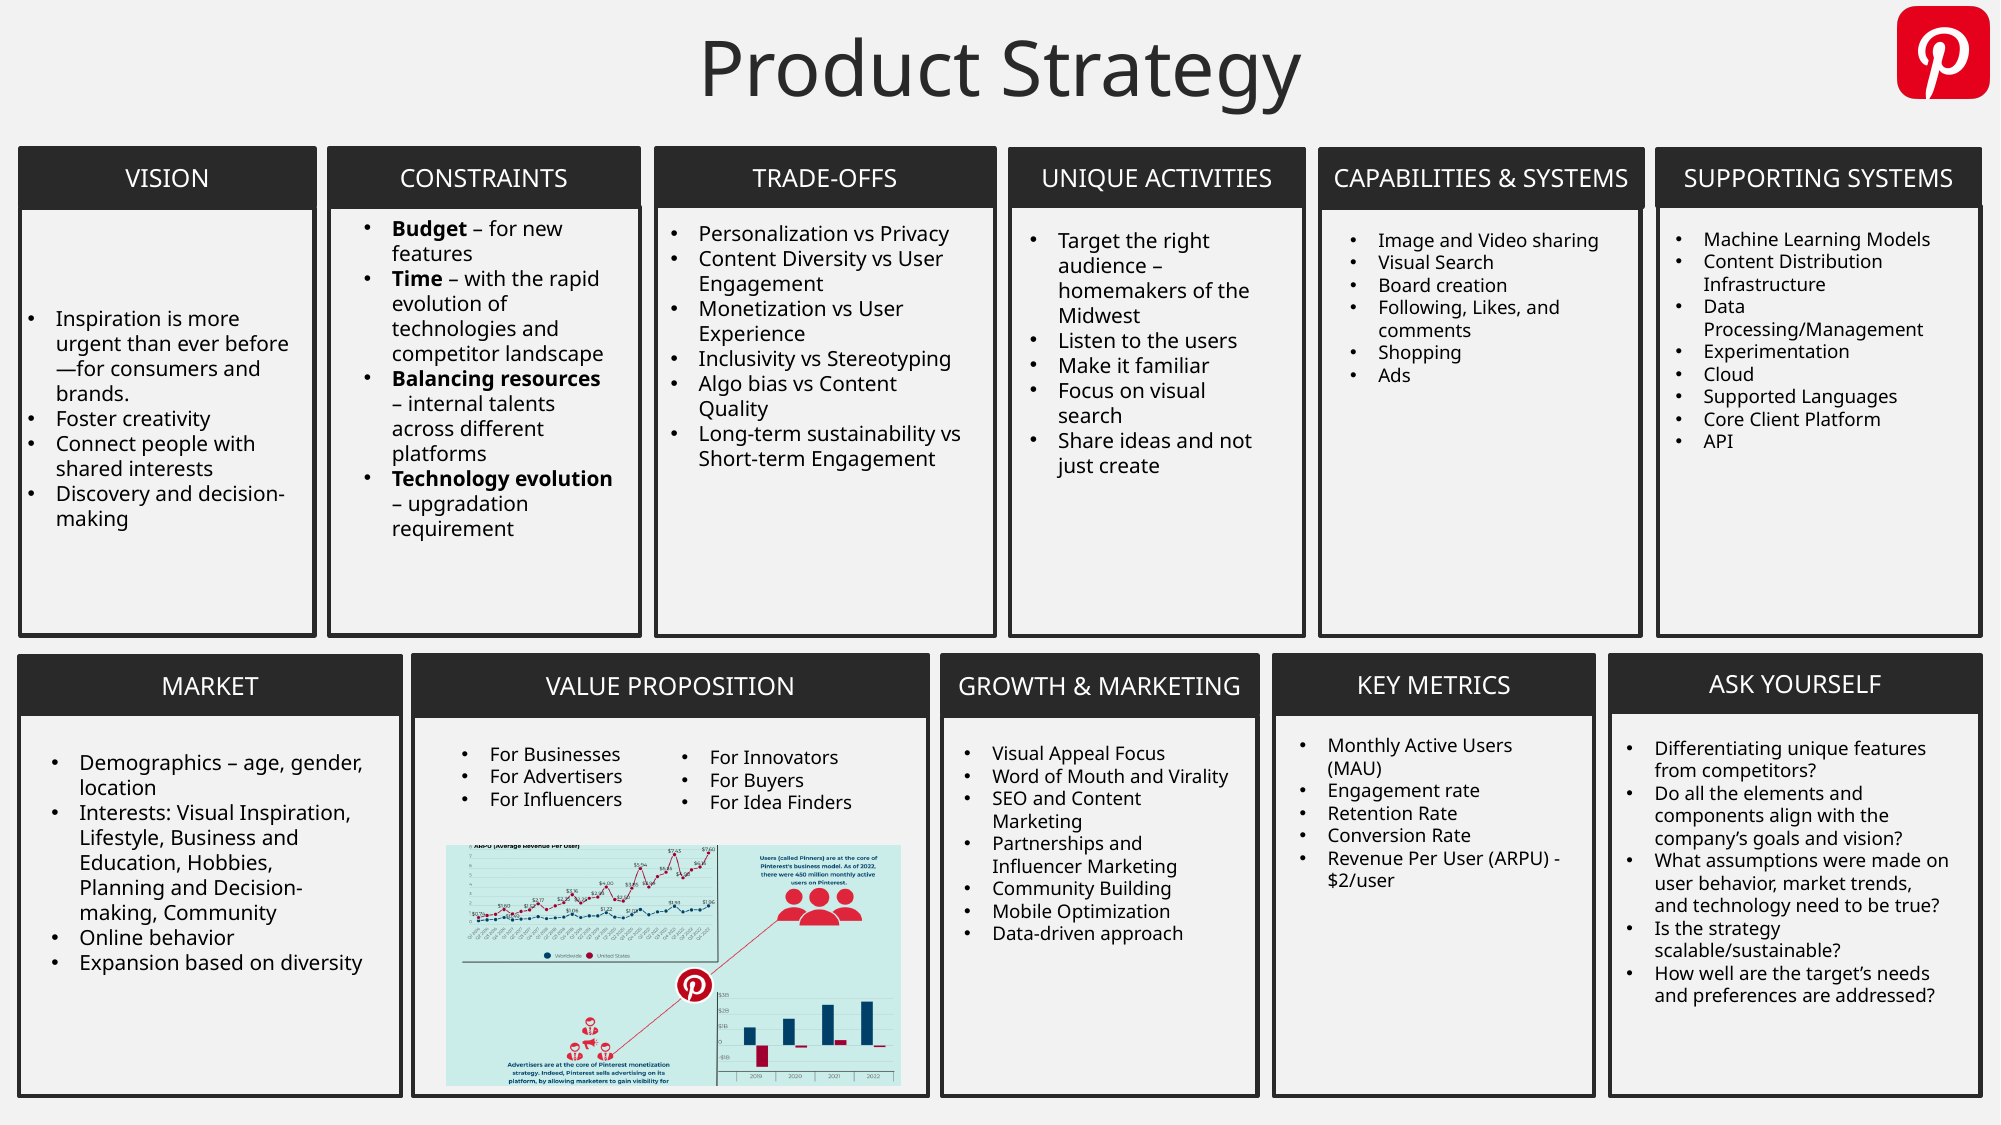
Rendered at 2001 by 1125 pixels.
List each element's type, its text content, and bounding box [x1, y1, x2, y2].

text_box Product Strategy [641, 15, 1359, 116]
text_box CONSTRAINTS [328, 148, 640, 206]
text_box ASK YOURSELF [1610, 655, 1981, 704]
text_box [19, 713, 402, 1097]
text_box SUPPORTING SYSTEMS [1657, 148, 1981, 206]
text_box [1010, 204, 1304, 637]
text_box Demographics – age, gender, location Interests: Visual Inspiration, Lifestyle, Business and Education, Hobbies, Planning and Decision-making, Community Online behavior Expansion based on diversity [36, 742, 379, 982]
text_box TRADE-OFFS [655, 148, 995, 205]
text_box For Innovators For Buyers For Idea Finders [666, 738, 880, 821]
text_box KEY METRICS [1273, 654, 1595, 714]
picture [446, 845, 901, 1086]
text_box Target the right audience – homemakers of the Midwest Listen to the users Make it familiar Focus on visual search Share ideas and not just create [1014, 219, 1279, 485]
text_box VISION [20, 148, 315, 206]
text_box CAPABILITIES & SYSTEMS [1320, 149, 1643, 207]
text_box [1273, 714, 1595, 1097]
text_box Visual Appeal Focus Word of Mouth and Virality SEO and Content Marketing Partnerships and Influencer Marketing Community Building Mobile Optimization Data-driven approach [949, 734, 1246, 953]
text_box Inspiration is more urgent than ever before—for consumers and brands. Foster creativity Connect people with shared interests Discovery and decision-making [20, 208, 315, 636]
text_box Budget – for new features Time – with the rapid evolution of technologies and competitor landscape Balancing resources – internal talents across different platforms Technology evolution – upgradation requirement [348, 207, 631, 548]
text_box [1610, 704, 1981, 1097]
text_box [1320, 207, 1641, 636]
text_box [942, 715, 1258, 1097]
text_box Machine Learning Models Content Distribution Infrastructure Data Processing/Management Experimentation Cloud Supported Languages Core Client Platform API [1660, 219, 1966, 460]
text_box GROWTH & MARKETING [942, 655, 1258, 715]
text_box [1657, 206, 1981, 636]
picture [1866, 0, 2000, 130]
text_box [413, 711, 929, 1097]
text_box Image and Video sharing Visual Search Board creation Following, Likes, and comments Shopping Ads [1335, 221, 1629, 416]
text_box [655, 205, 995, 636]
text_box UNIQUE ACTIVITIES [1010, 148, 1304, 204]
text_box For Businesses For Advertisers For Influencers [446, 735, 660, 818]
text_box Differentiating unique features from competitors? Do all the elements and components align with the company’s goals and vision? What assumptions were made on user behavior, market trends, and technology need to be true? Is the strategy scalable/sustainable? How well are the target’s needs and preferences are addressed? [1611, 728, 1966, 1014]
text_box Personalization vs Privacy Content Diversity vs User Engagement Monetization vs User Experience Inclusivity vs Stereotyping Algo bias vs Content Quality Long-term sustainability vs Short-term Engagement [655, 213, 982, 478]
text_box MARKET [19, 656, 402, 713]
text_box [328, 207, 641, 636]
text_box VALUE PROPOSITION [413, 654, 929, 711]
text_box Monthly Active Users (MAU) Engagement rate Retention Rate Conversion Rate Revenue Per User (ARPU) - $2/user [1284, 726, 1582, 899]
